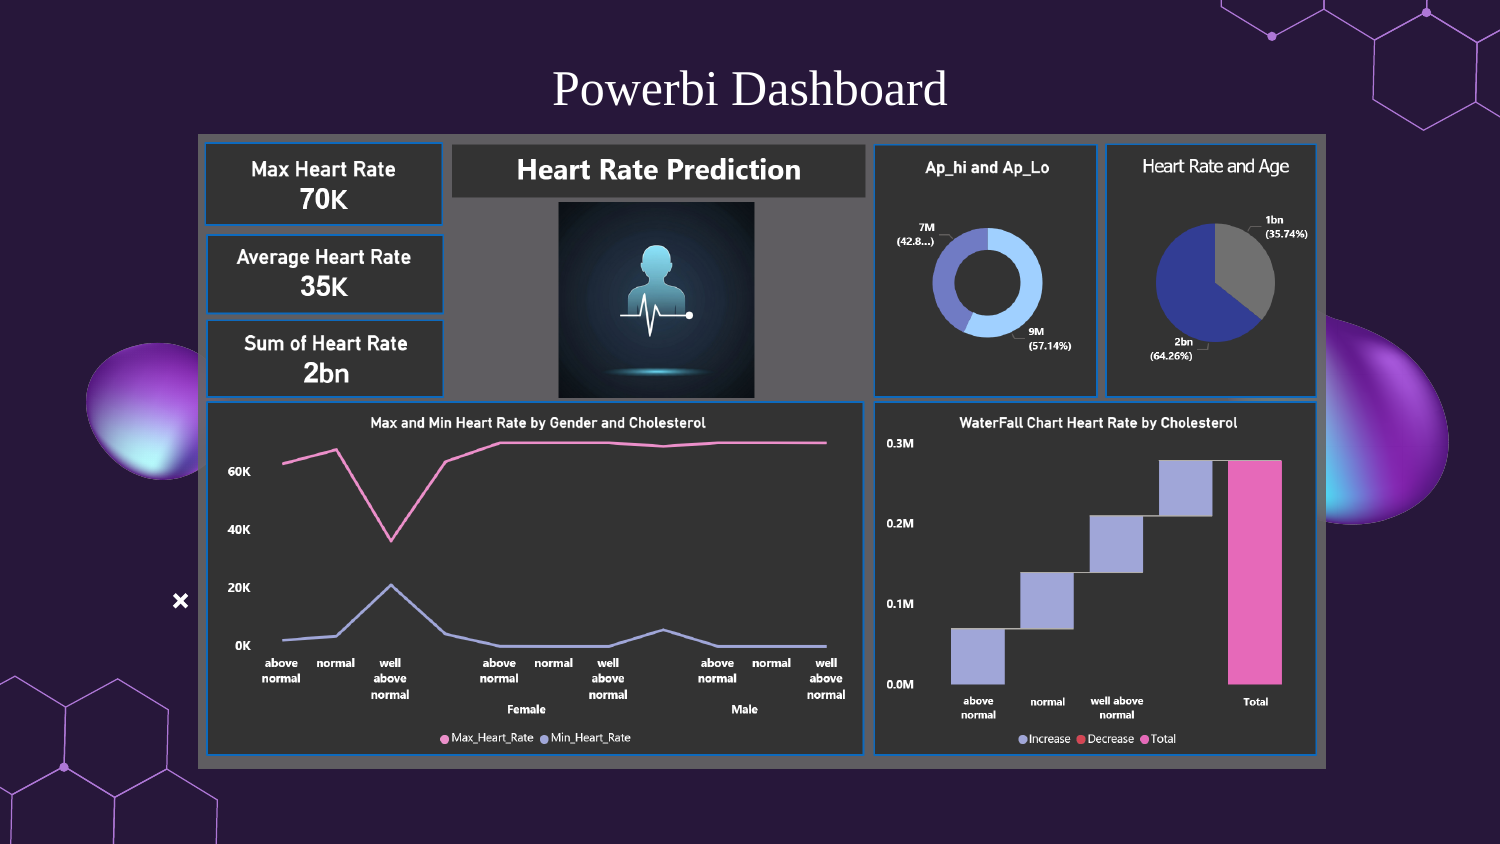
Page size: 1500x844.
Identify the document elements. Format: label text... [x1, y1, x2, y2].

picture [57, 134, 1465, 769]
title Powerbi Dashboard [118, 40, 1382, 135]
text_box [174, 594, 188, 608]
